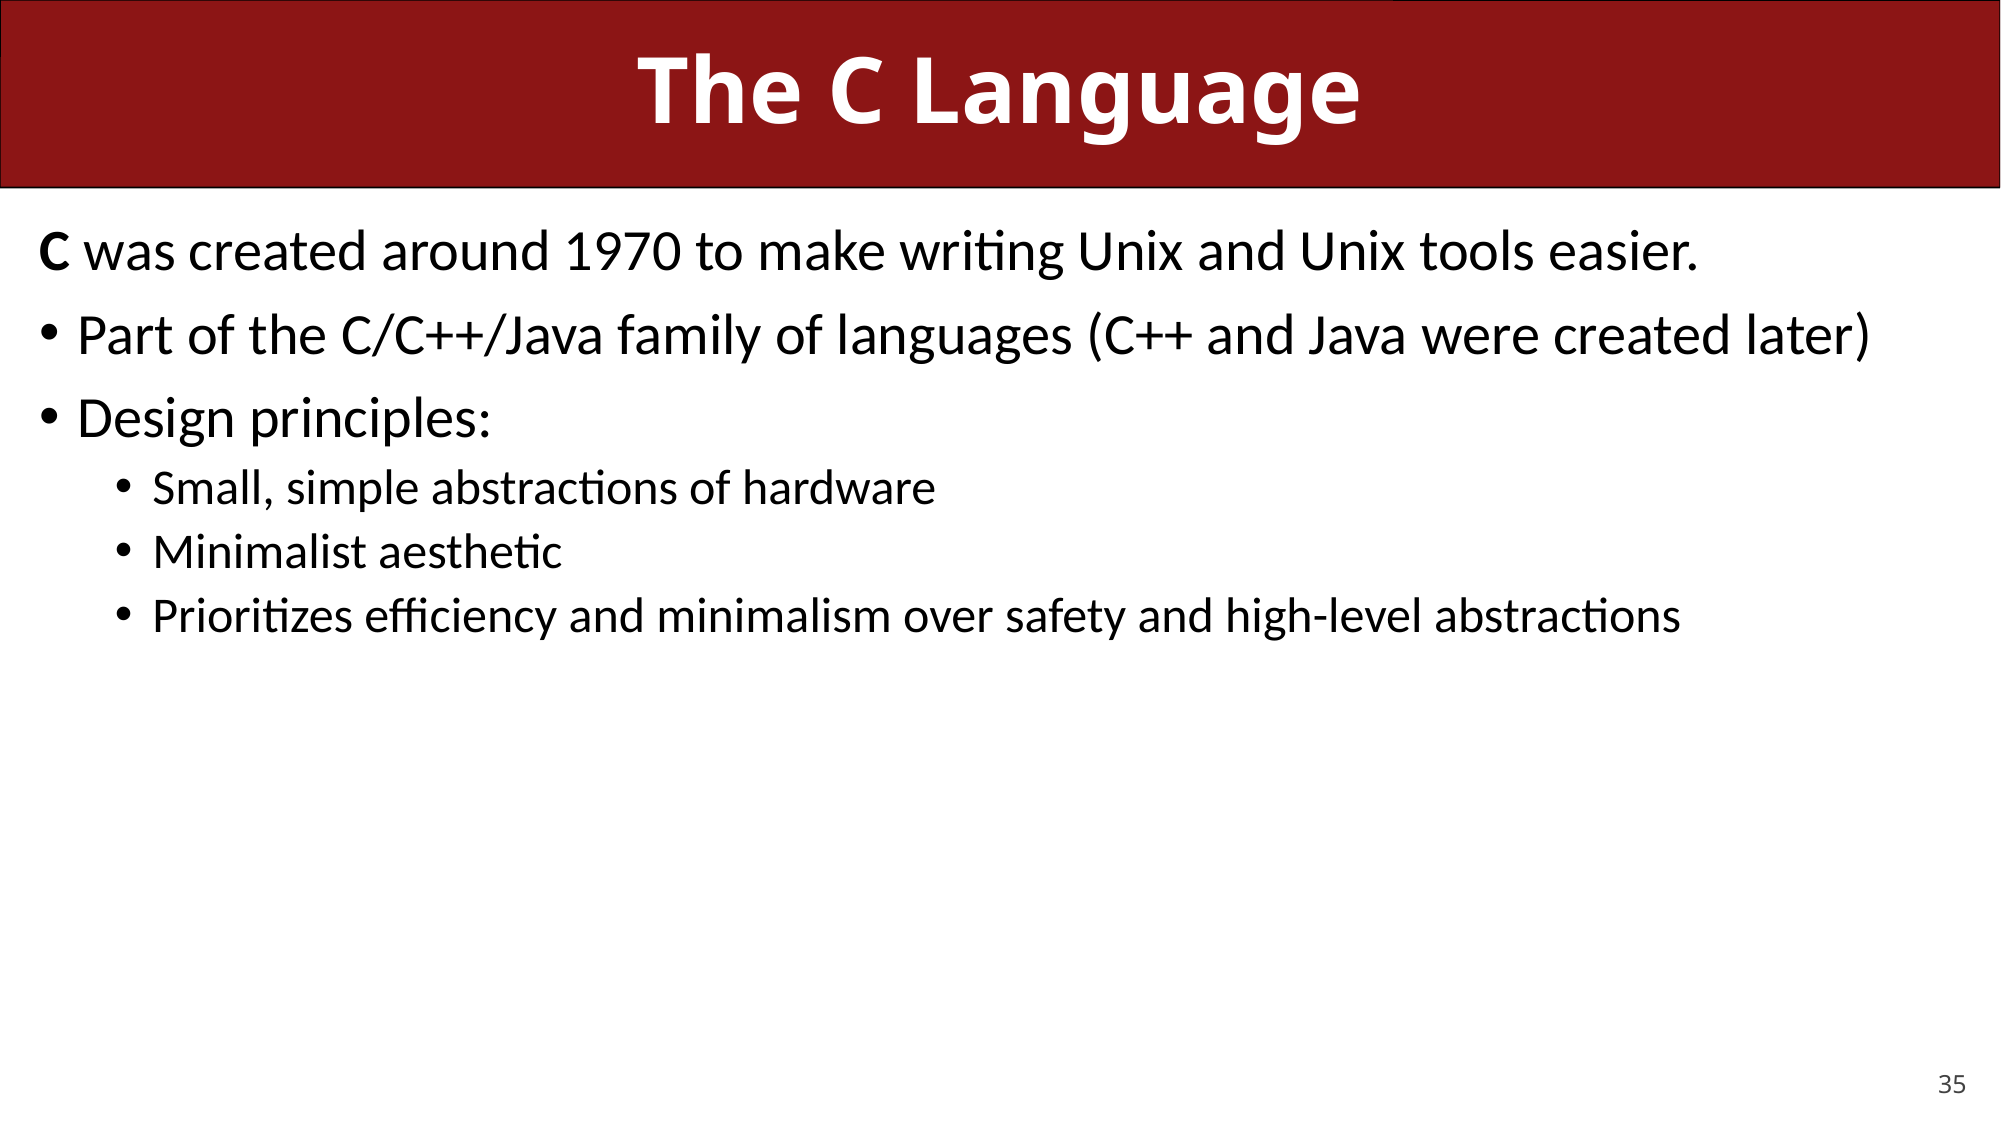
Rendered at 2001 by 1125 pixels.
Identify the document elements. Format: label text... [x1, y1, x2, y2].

title The C Language [75, 0, 1925, 188]
list C was created around 1970 to make writing Unix and Unix tools easier. Part of the C/C++/Java family of languages (C++ and Java were created later) Design principles: Small, simple abstractions of hardware Minimalist aesthetic Prioritizes efficiency and minimalism over safety and high-level abstractions [24, 212, 1963, 1063]
